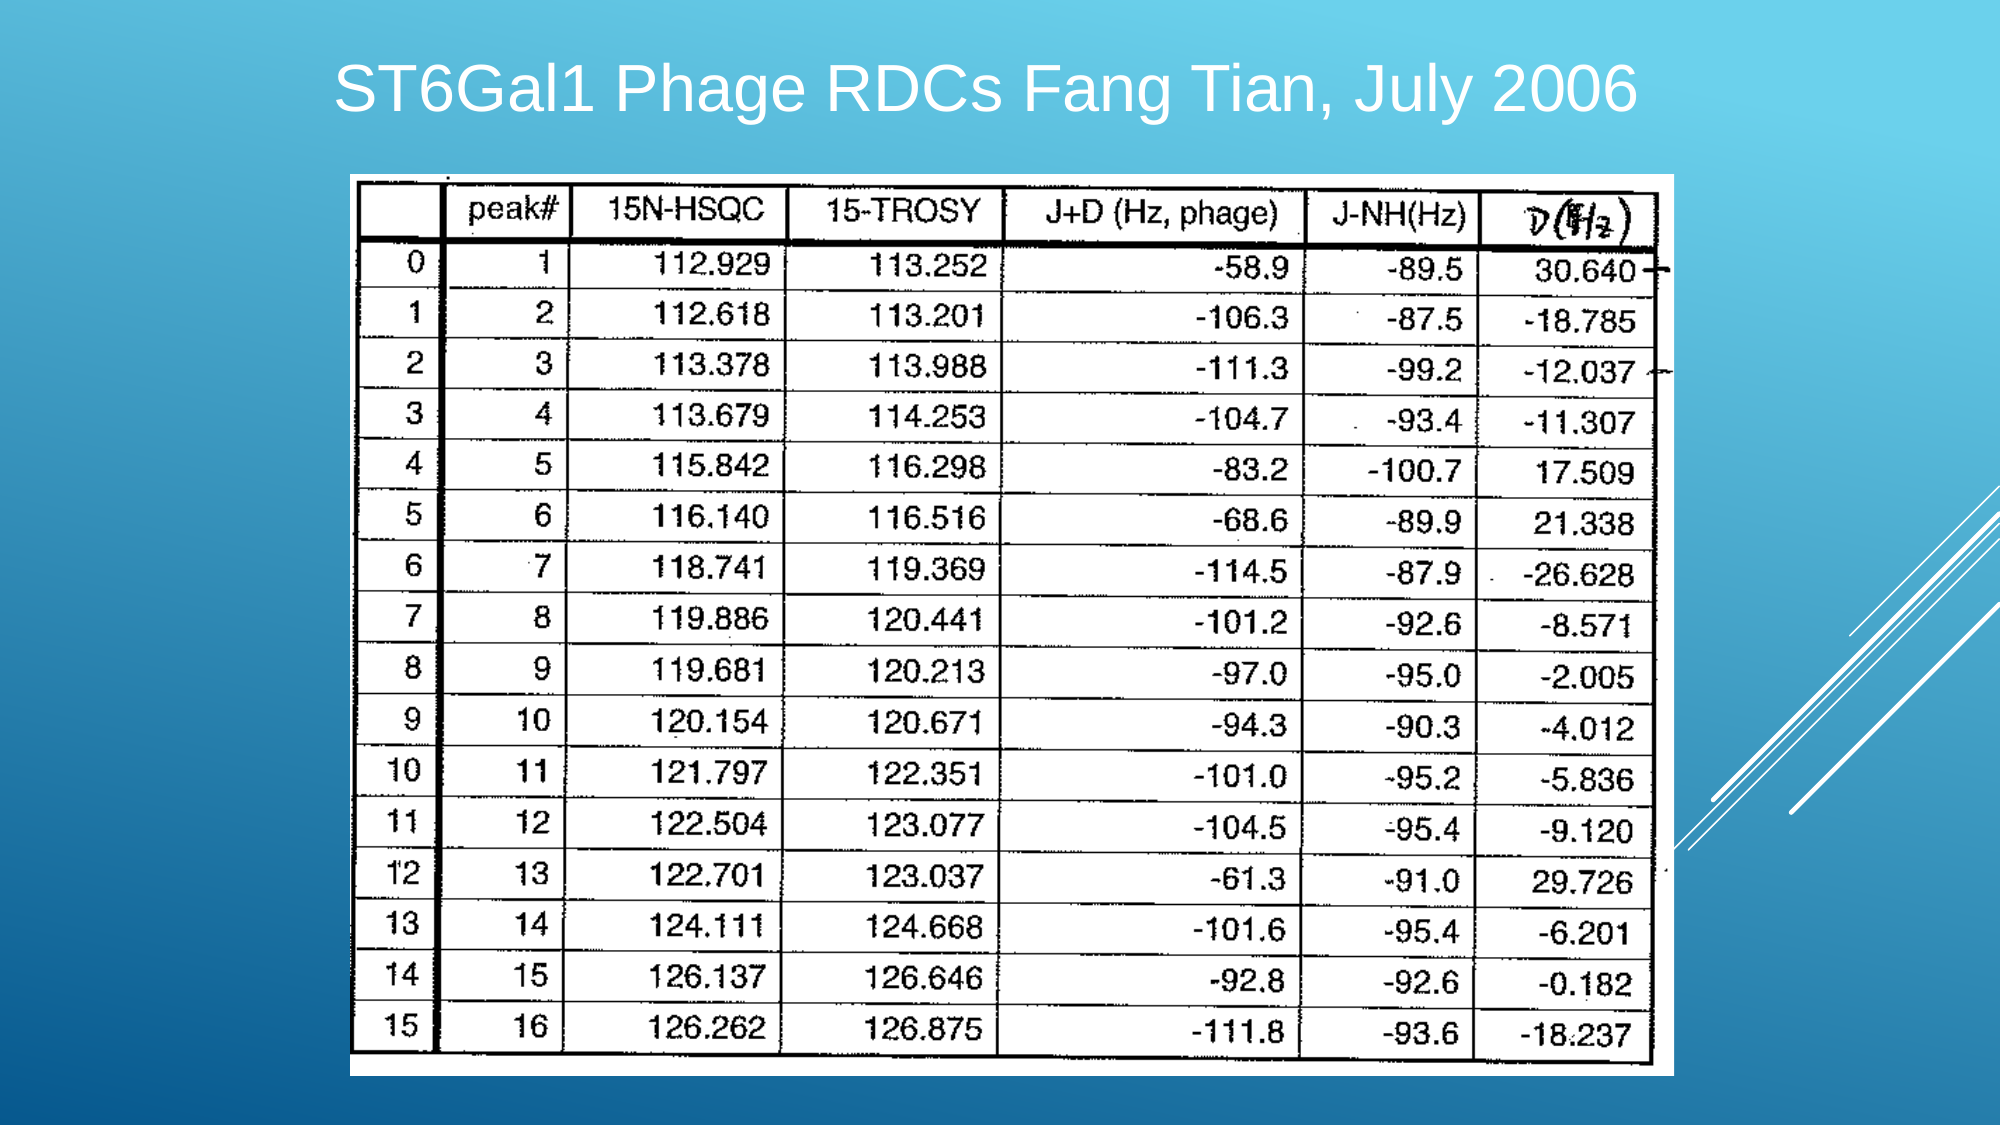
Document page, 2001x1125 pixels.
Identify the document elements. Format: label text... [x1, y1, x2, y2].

text_box ST6Gal1 Phage RDCs Fang Tian, July 2006 [318, 37, 1675, 133]
picture [349, 174, 1675, 1076]
